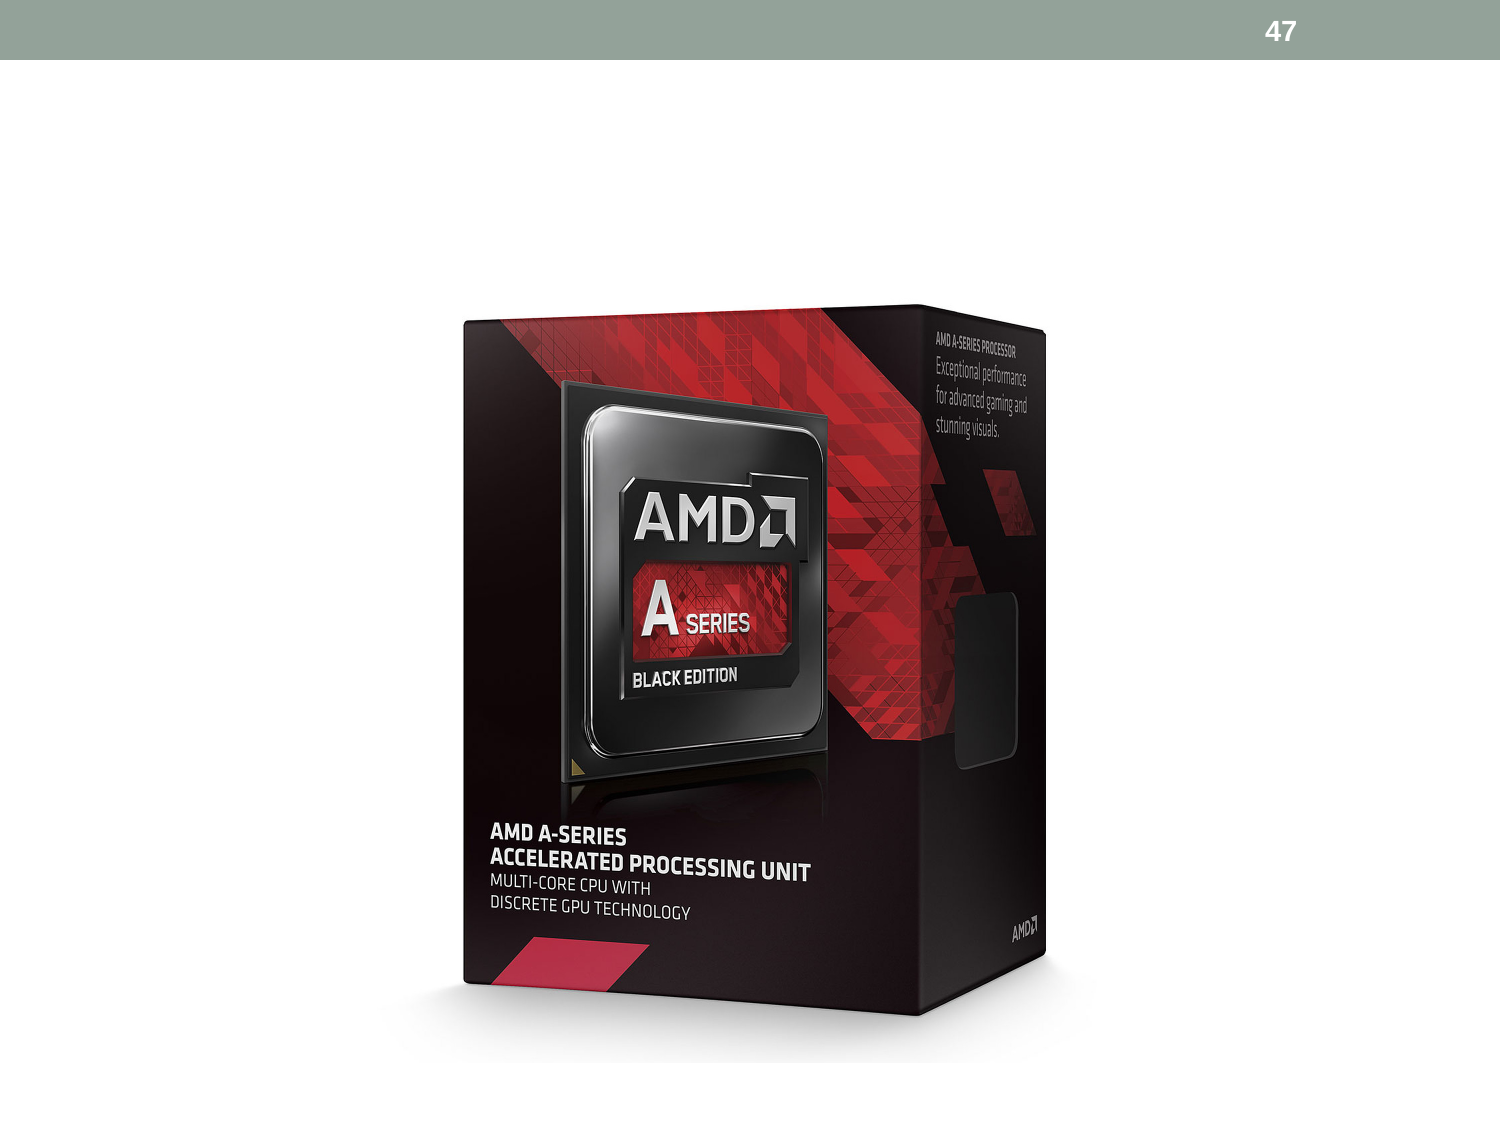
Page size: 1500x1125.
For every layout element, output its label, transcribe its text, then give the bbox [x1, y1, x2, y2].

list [349, 262, 1151, 1063]
slide_number 47 [1250, 3, 1425, 57]
